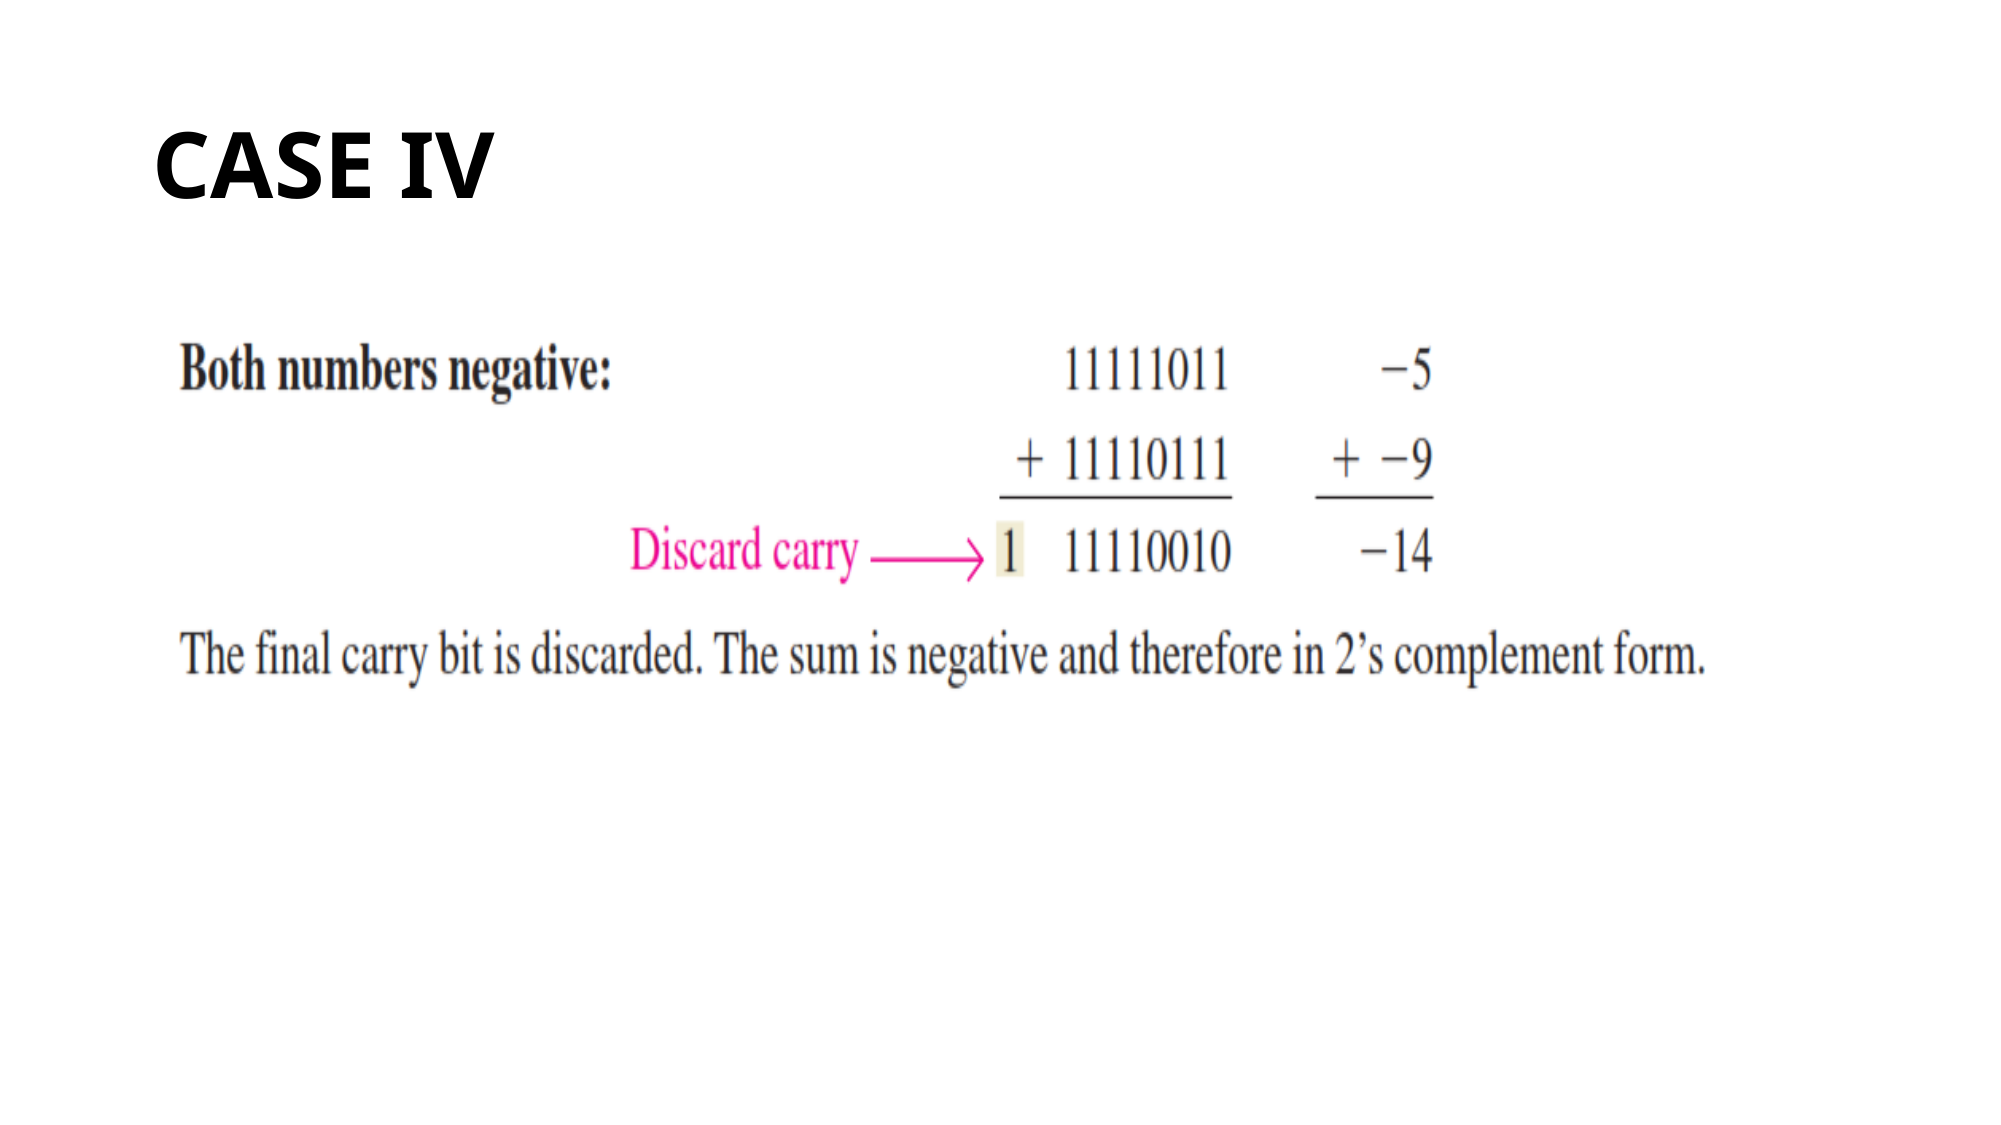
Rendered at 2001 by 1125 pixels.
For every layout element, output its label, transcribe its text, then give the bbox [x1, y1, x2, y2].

title CASE IV [137, 59, 1863, 278]
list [137, 315, 1845, 786]
